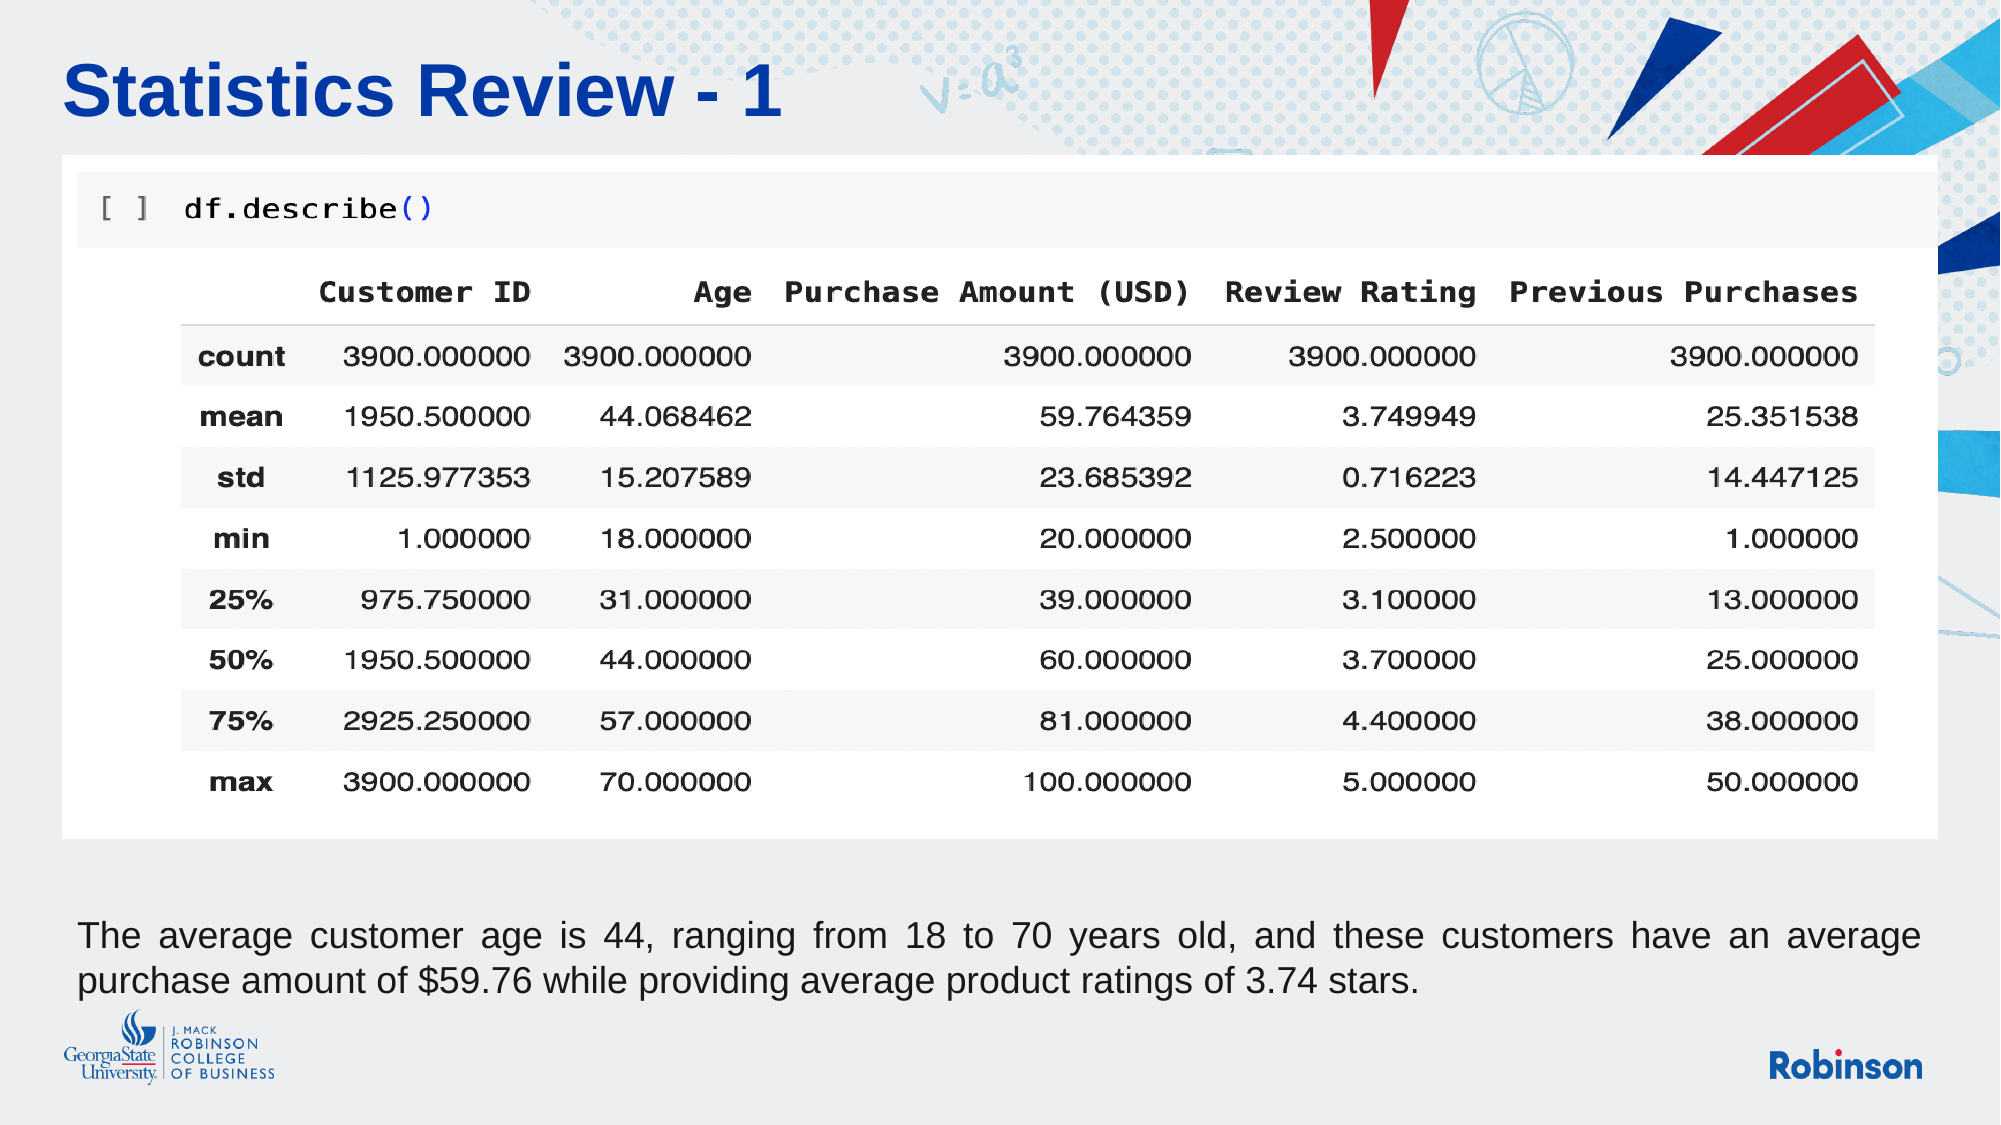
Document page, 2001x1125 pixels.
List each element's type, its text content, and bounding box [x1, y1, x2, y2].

title Statistics Review - 1 [62, 59, 1938, 155]
picture [0, 0, 2000, 1125]
text_box The average customer age is 44, ranging from 18 to 70 years old, and these customers have an average purchase amount of $59.76 while providing average product ratings of 3.74 stars. [62, 903, 1938, 1009]
